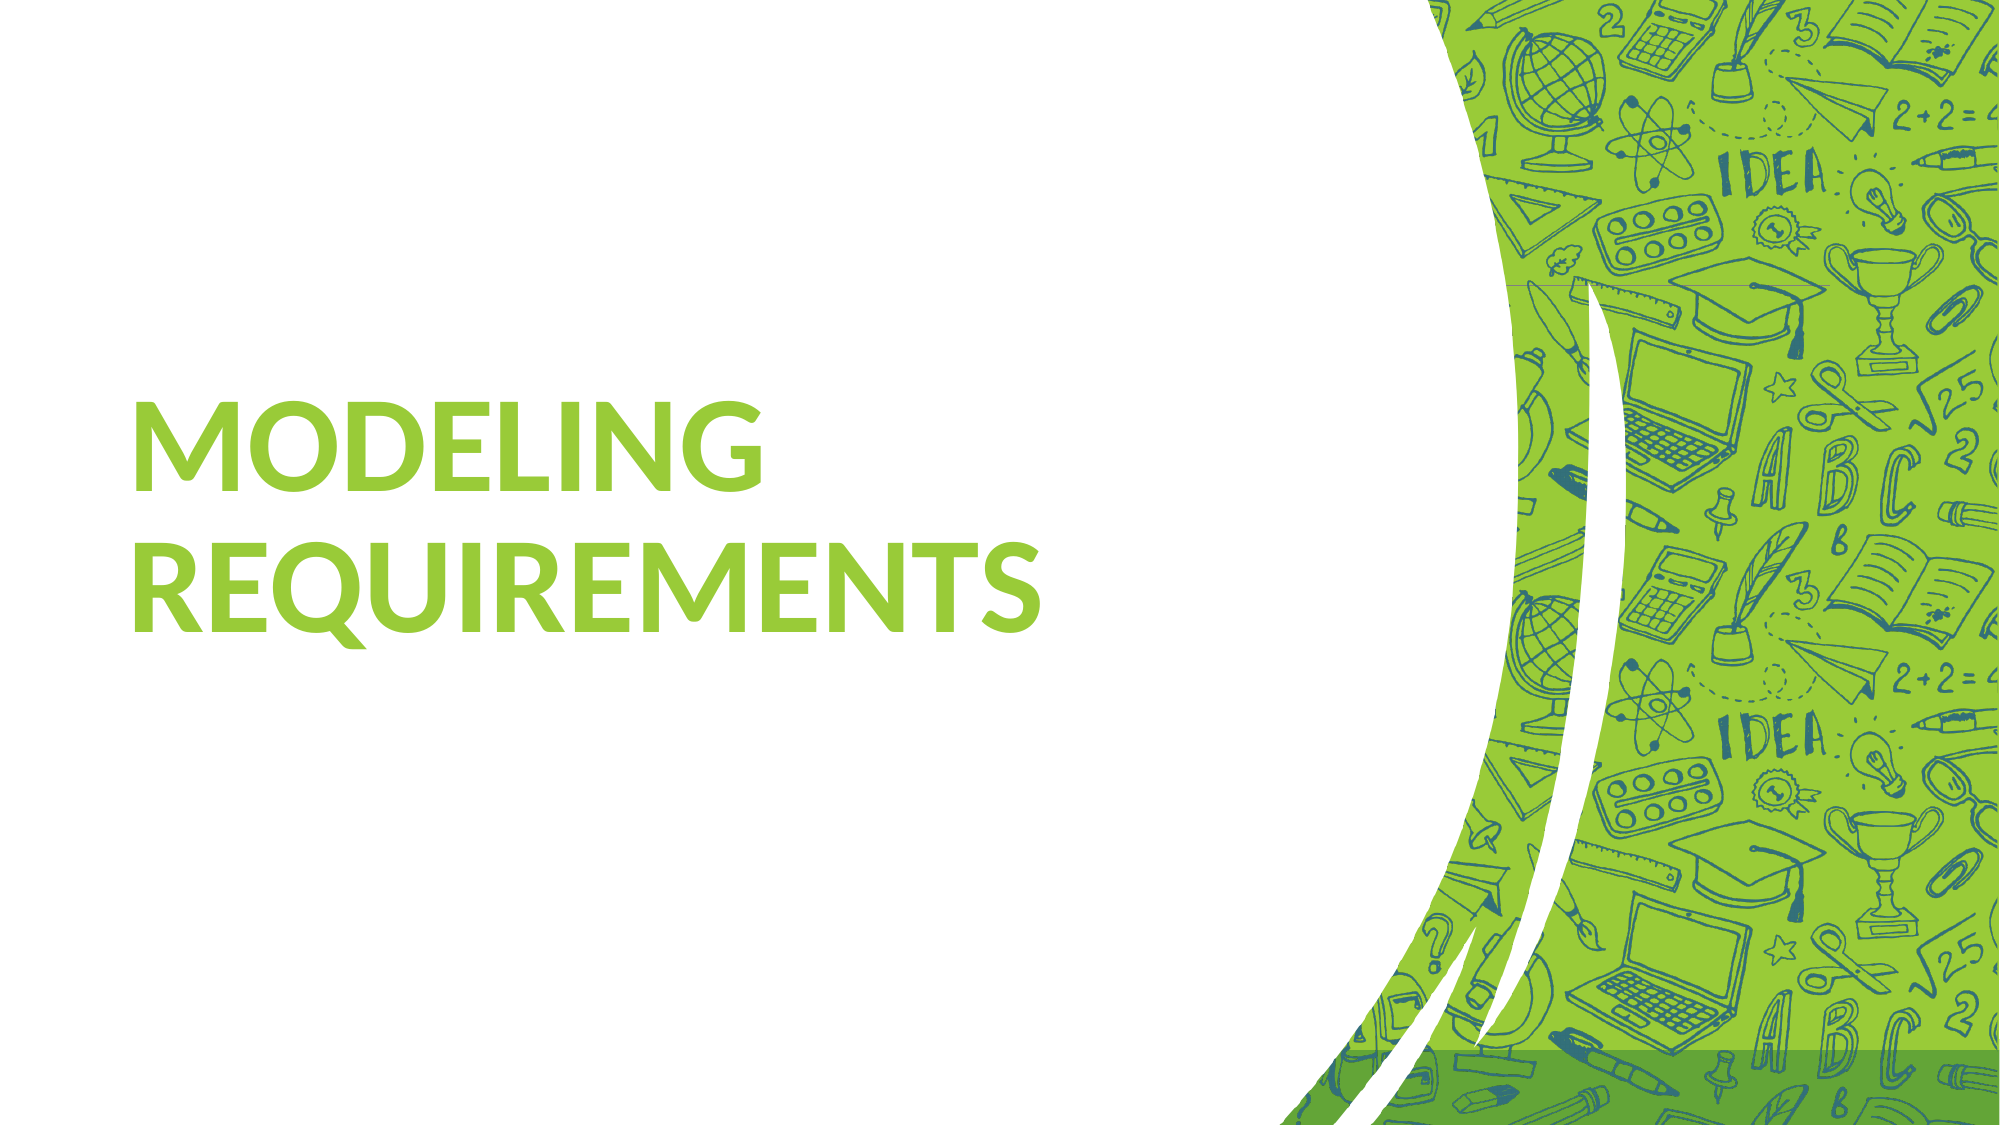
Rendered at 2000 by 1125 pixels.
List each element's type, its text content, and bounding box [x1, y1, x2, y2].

picture [0, 0, 1998, 1125]
title MODELING REQUIREMENTS [112, 212, 1607, 888]
